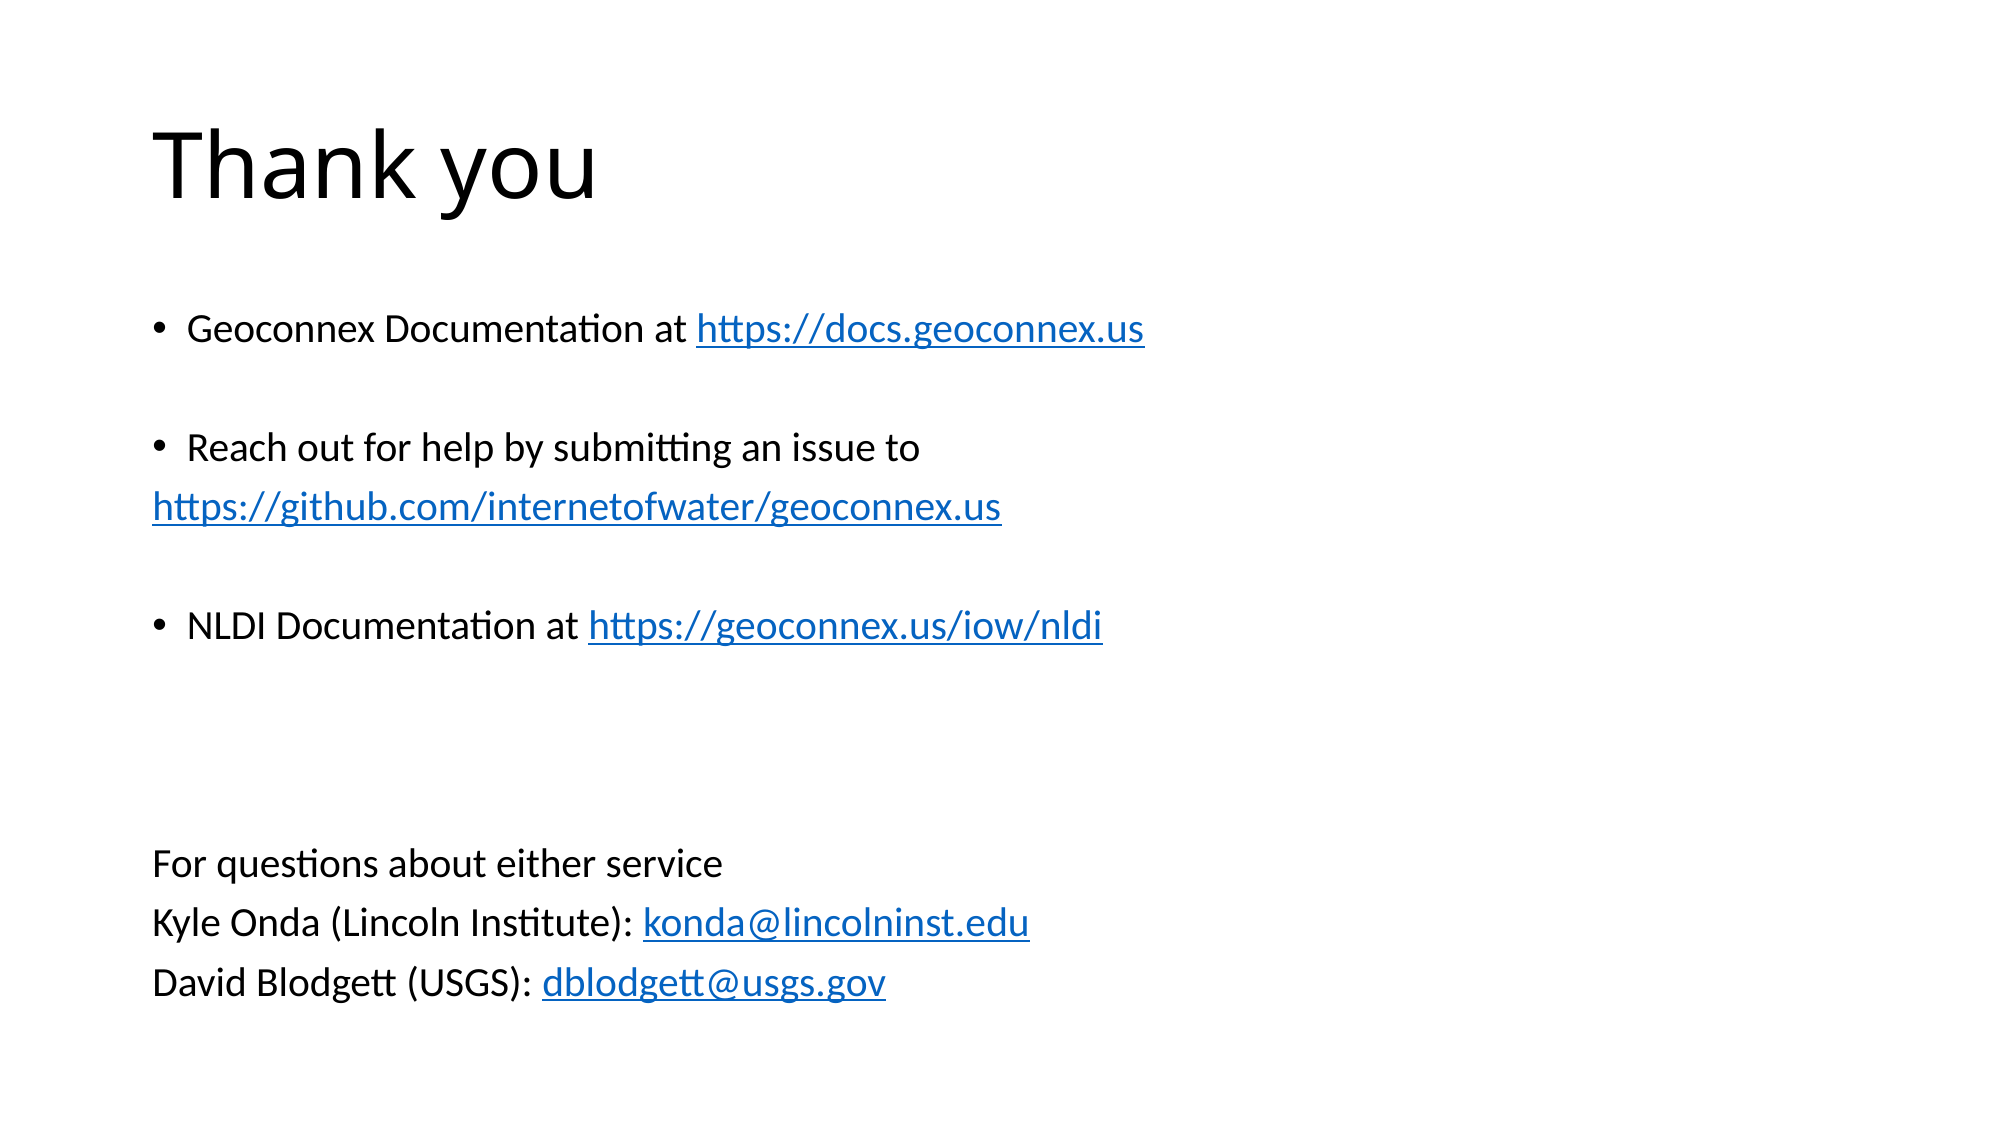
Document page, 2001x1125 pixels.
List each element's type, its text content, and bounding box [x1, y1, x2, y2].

title Thank you [137, 59, 1863, 278]
list Geoconnex Documentation at https://docs.geoconnex.us Reach out for help by submitting an issue to https://github.com/internetofwater/geoconnex.us NLDI Documentation at https://geoconnex.us/iow/nldi For questions about either service Kyle Onda (Lincoln Institute): konda@lincolninst.edu David Blodgett (USGS): dblodgett@usgs.gov [137, 299, 1863, 1014]
